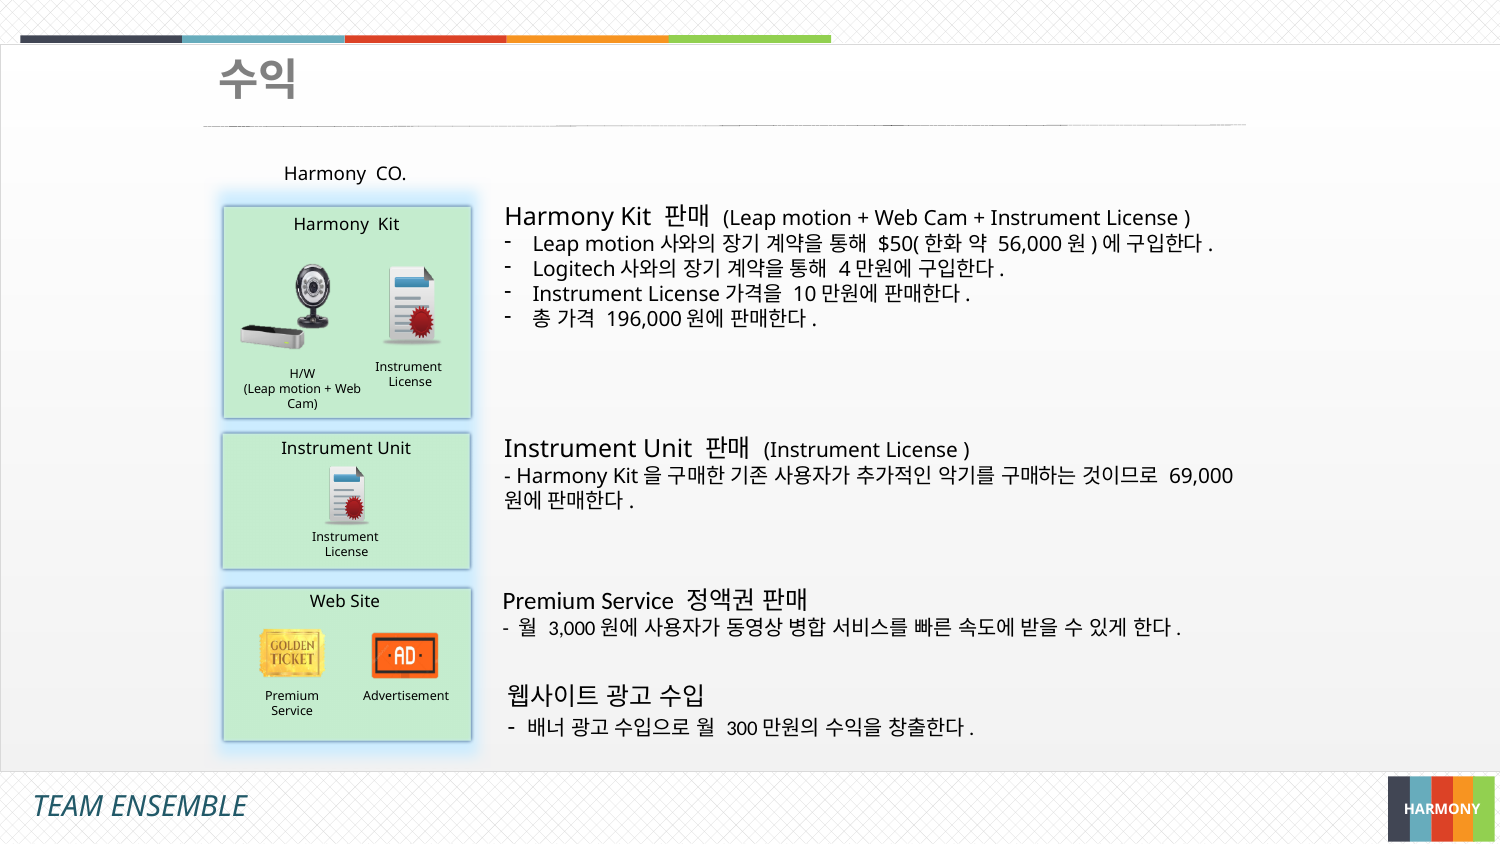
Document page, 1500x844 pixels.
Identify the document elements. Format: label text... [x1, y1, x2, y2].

text_box [227, 42, 680, 104]
text_box Harmony Kit 판매 (Leap motion + Web Cam + Instrument License ) Leap motion사와의 장기 계약을 통해 $50(한화 약 56,000원)에 구입한다. Logitech사와의 장기 계약을 통해 4만원에 구입한다. Instrument License가격을 10만원에 판매한다. 총 가격 196,000원에 판매한다. [497, 193, 1292, 338]
text_box 웹사이트 광고 수입 - 배너 광고 수입으로 월 300만원의 수익을 창출한다. [497, 673, 1195, 748]
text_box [203, 153, 492, 769]
text_box Premium Service 정액권 판매 - 월 3,000원에 사용자가 동영상 병합 서비스를 빠른 속도에 받을 수 있게 한다. [497, 577, 1270, 648]
text_box 수익 [203, 43, 671, 112]
text_box Instrument Unit 판매 (Instrument License ) - Harmony Kit을 구매한 기존 사용자가 추가적인 악기를 구매하는 것이므로 69,000원에 판매한다. [497, 425, 1270, 520]
